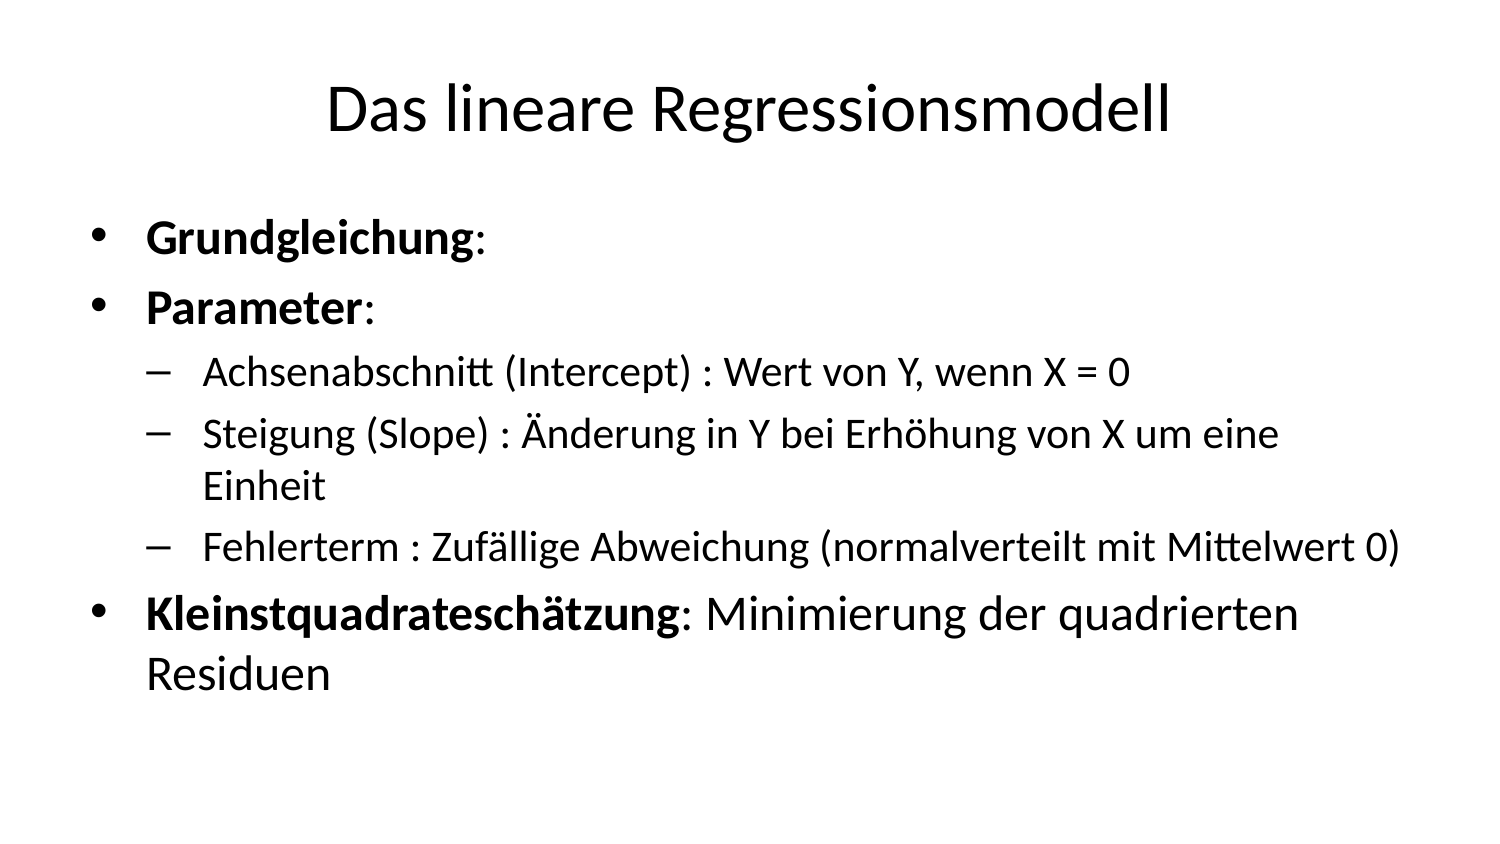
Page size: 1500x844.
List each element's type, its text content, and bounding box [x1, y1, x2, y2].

title Das lineare Regressionsmodell [75, 33, 1425, 175]
